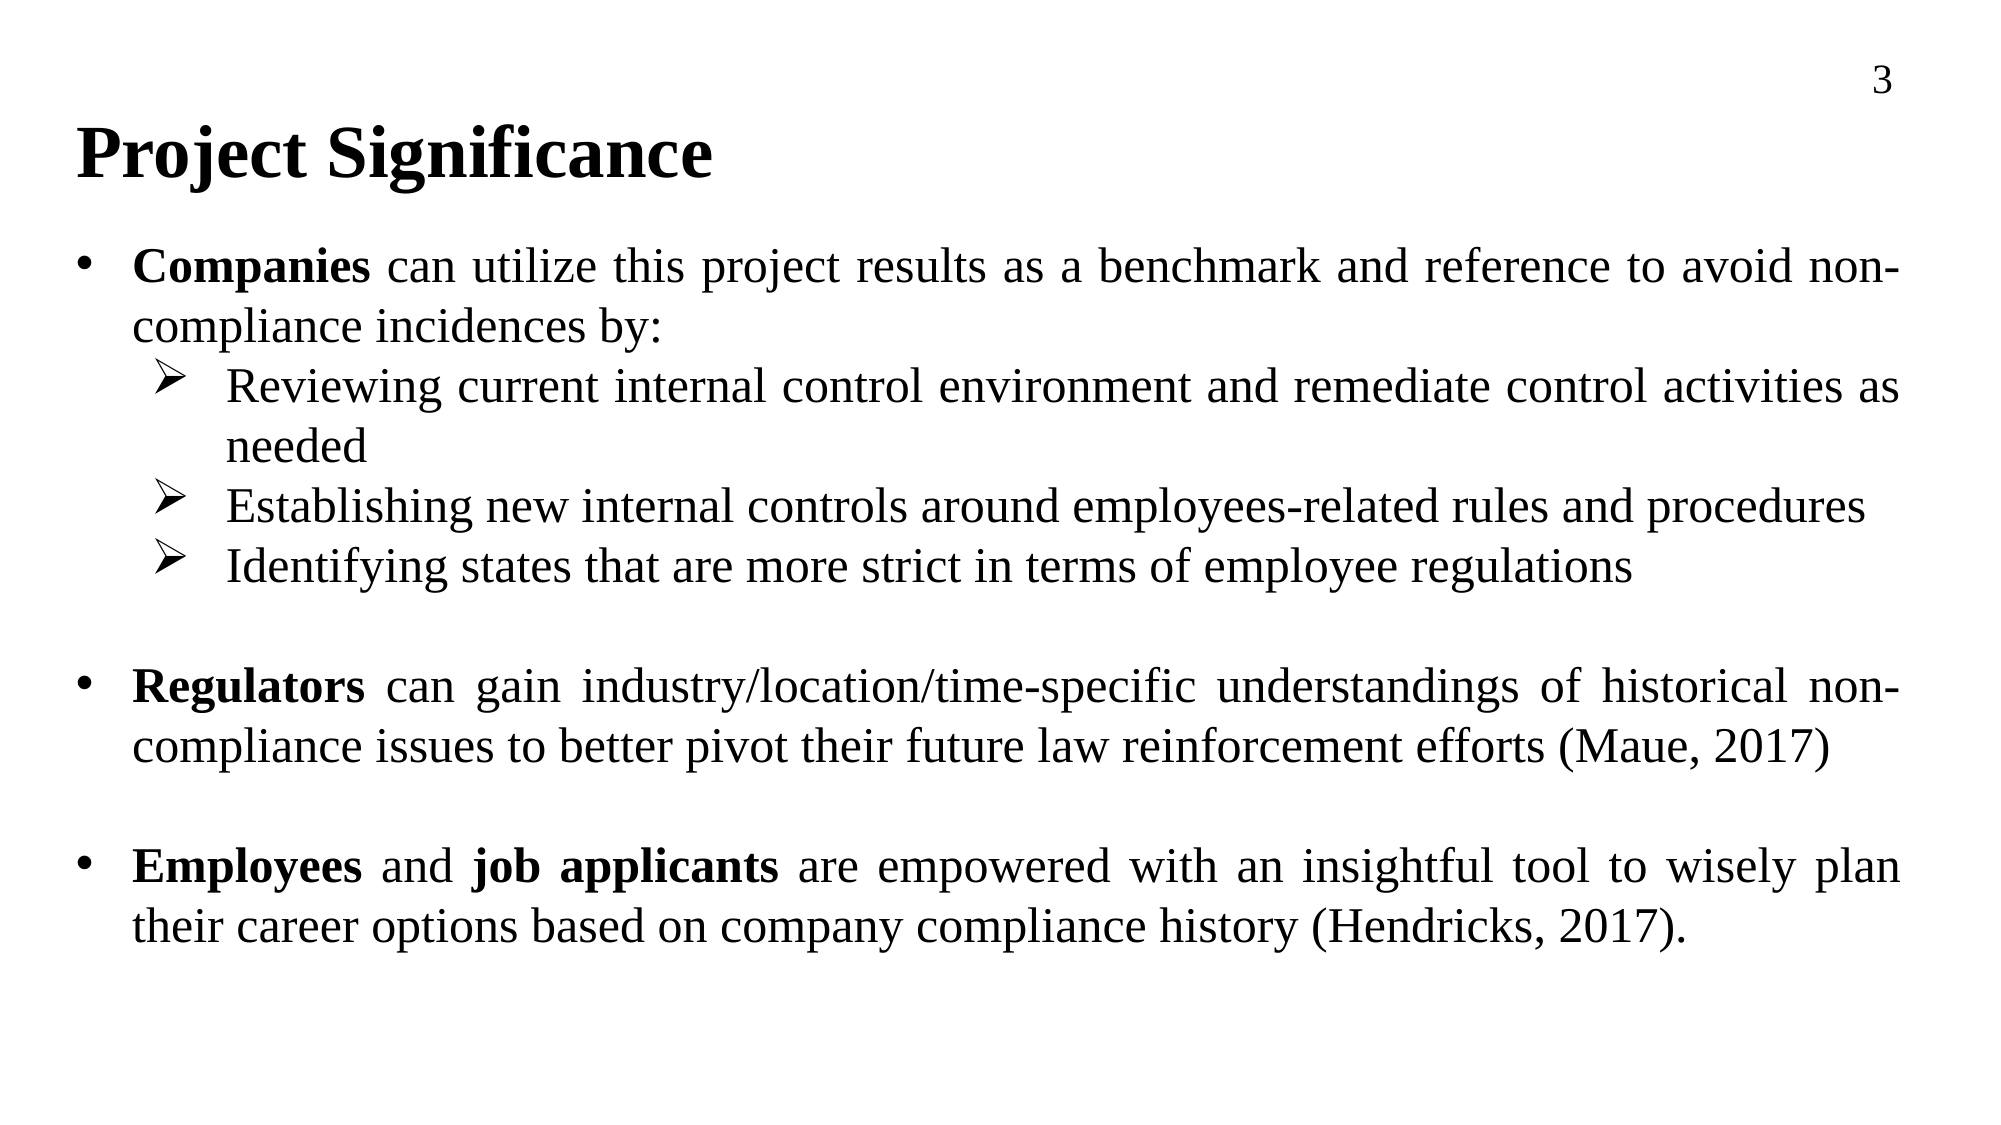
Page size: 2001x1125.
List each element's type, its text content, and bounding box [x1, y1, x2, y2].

text_box 3 [1857, 44, 1939, 110]
text_box Companies can utilize this project results as a benchmark and reference to avoid non-compliance incidences by: Reviewing current internal control environment and remediate control activities as needed Establishing new internal controls around employees-related rules and procedures Identifying states that are more strict in terms of employee regulations Regulators can gain industry/location/time-specific understandings of historical non-compliance issues to better pivot their future law reinforcement efforts (Maue, 2017) Employees and job applicants are empowered with an insightful tool to wisely plan their career options based on company compliance history (Hendricks, 2017). [61, 224, 1917, 960]
text_box Project Significance [61, 109, 1579, 202]
